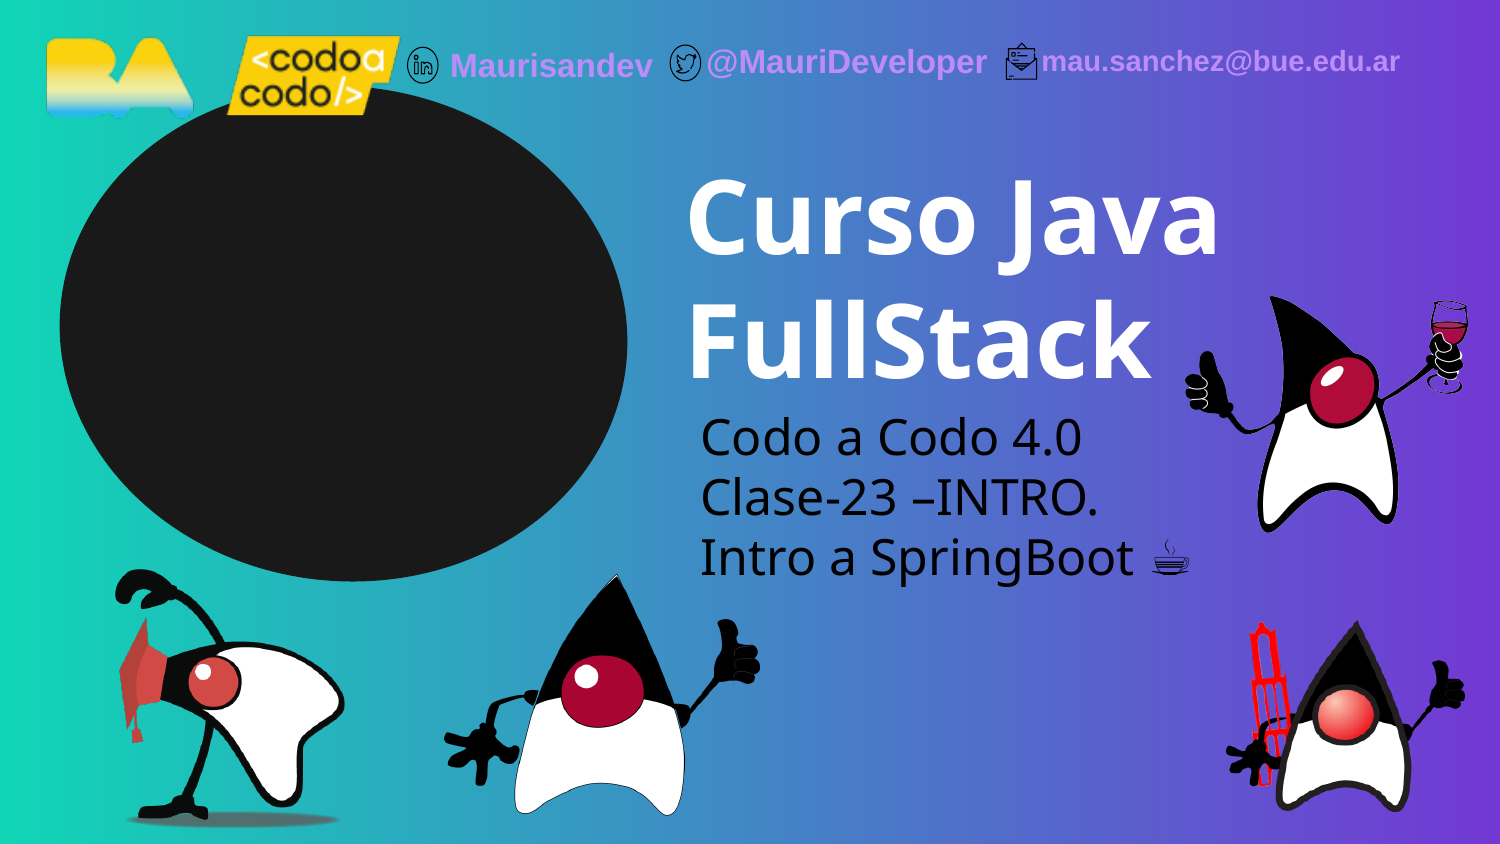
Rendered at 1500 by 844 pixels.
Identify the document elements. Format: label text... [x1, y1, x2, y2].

text_box [57, 157, 630, 531]
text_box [406, 46, 439, 84]
title Curso Java FullStack [669, 192, 1434, 414]
picture [1185, 296, 1468, 534]
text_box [669, 44, 702, 82]
picture [0, 532, 761, 844]
text_box mau.sanchez@bue.edu.ar [906, 36, 1413, 192]
text_box Maurisandev [312, 38, 665, 201]
subtitle Codo a Codo 4.0 Clase-23 –INTRO. Intro a SpringBoot 🍃☕ [685, 414, 1226, 613]
picture [1225, 595, 1466, 836]
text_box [1005, 42, 1038, 81]
text_box @MauriDeveloper [532, 34, 1000, 197]
picture [45, 11, 403, 149]
